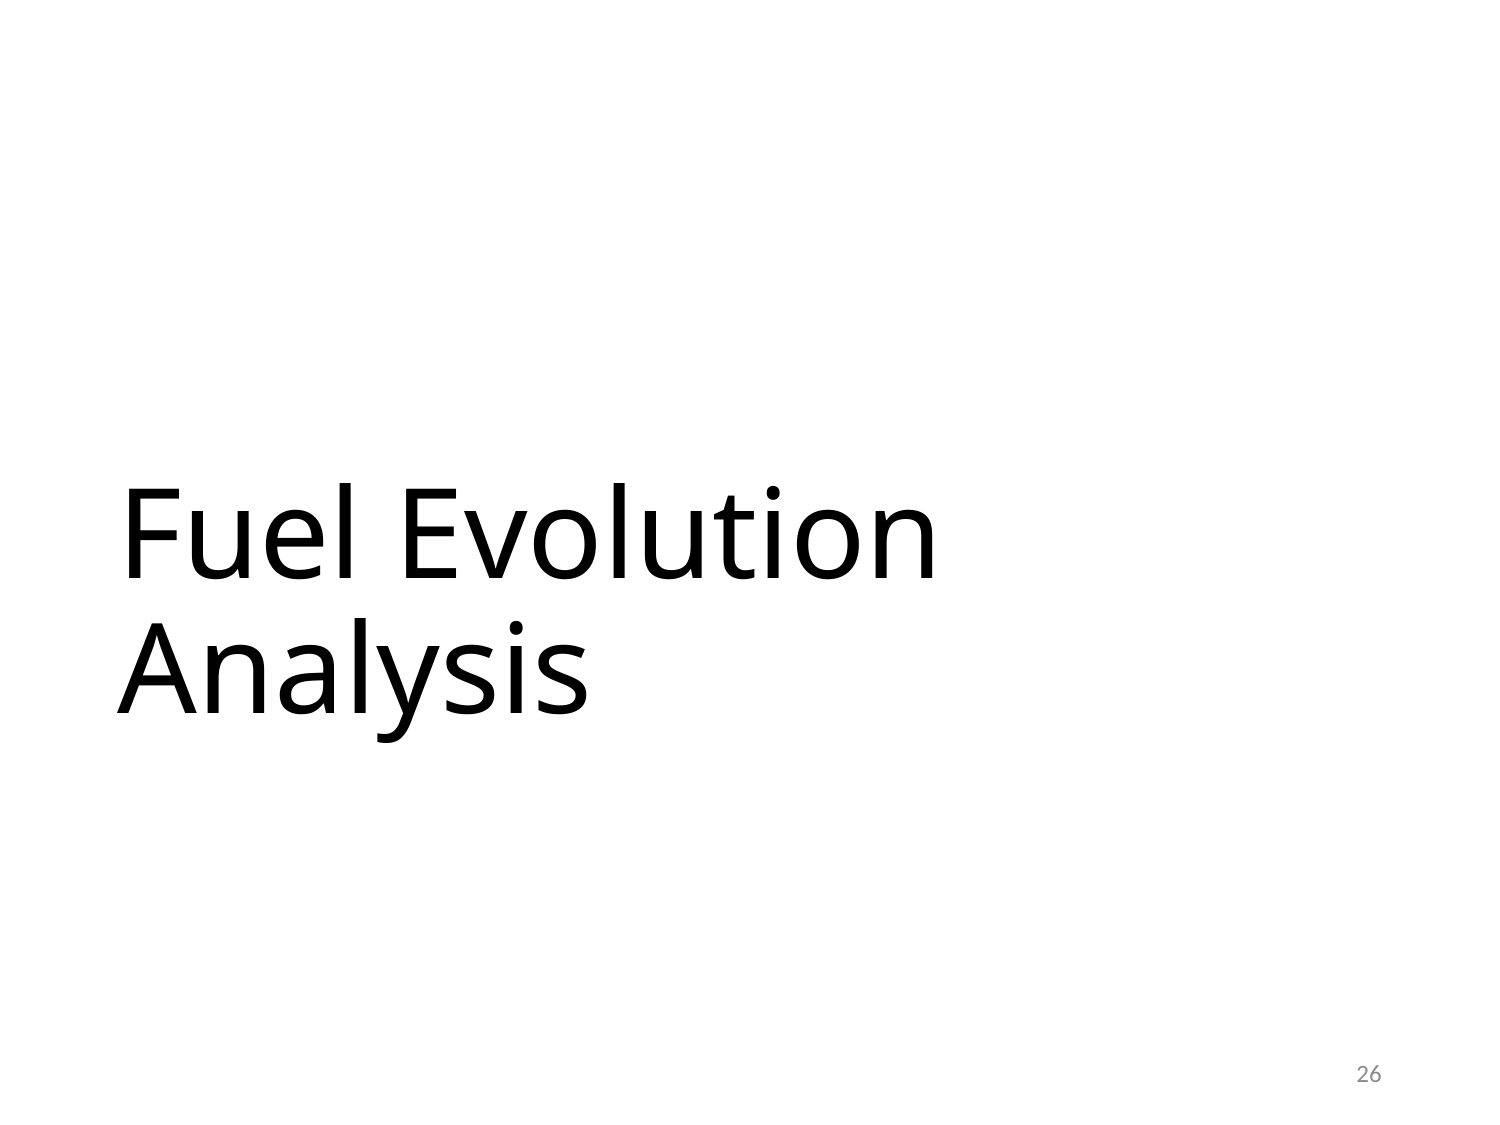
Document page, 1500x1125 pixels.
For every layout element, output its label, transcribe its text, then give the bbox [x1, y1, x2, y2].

title Fuel Evolution Analysis [102, 280, 1397, 749]
slide_number 26 [1059, 1042, 1397, 1103]
